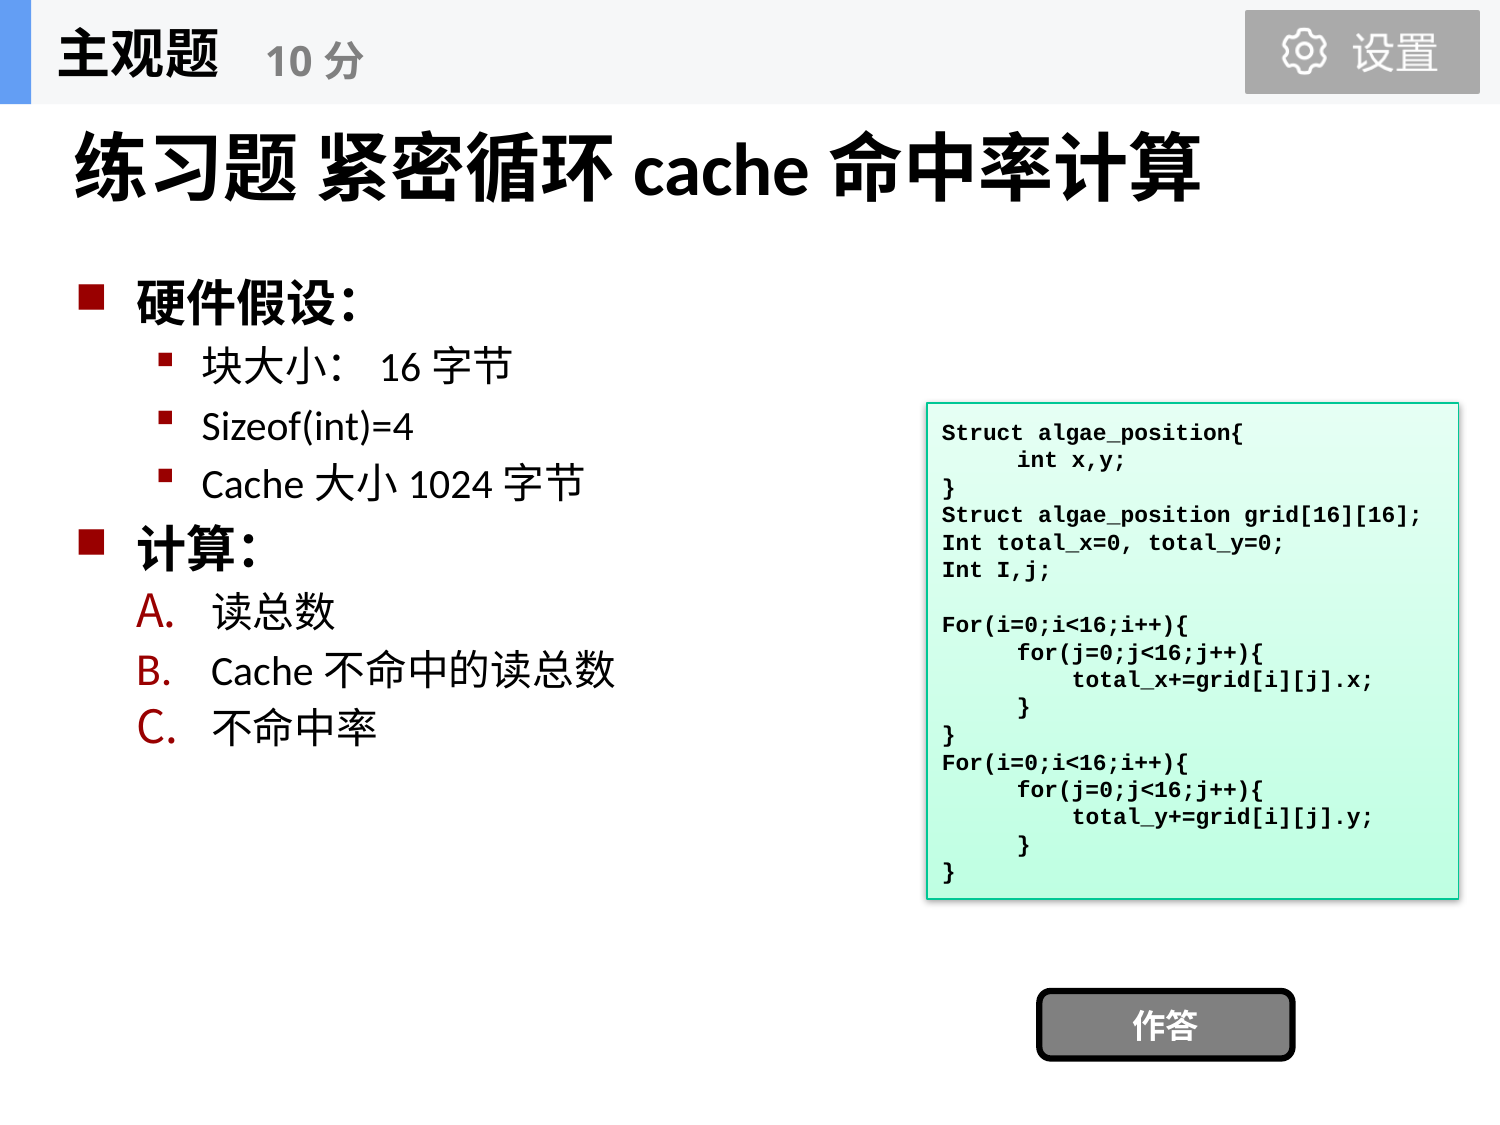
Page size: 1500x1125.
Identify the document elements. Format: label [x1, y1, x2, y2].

picture [1245, 10, 1480, 94]
text_box [929, 405, 1457, 897]
text_box [0, 0, 1500, 105]
text_box [58, 112, 1361, 1081]
